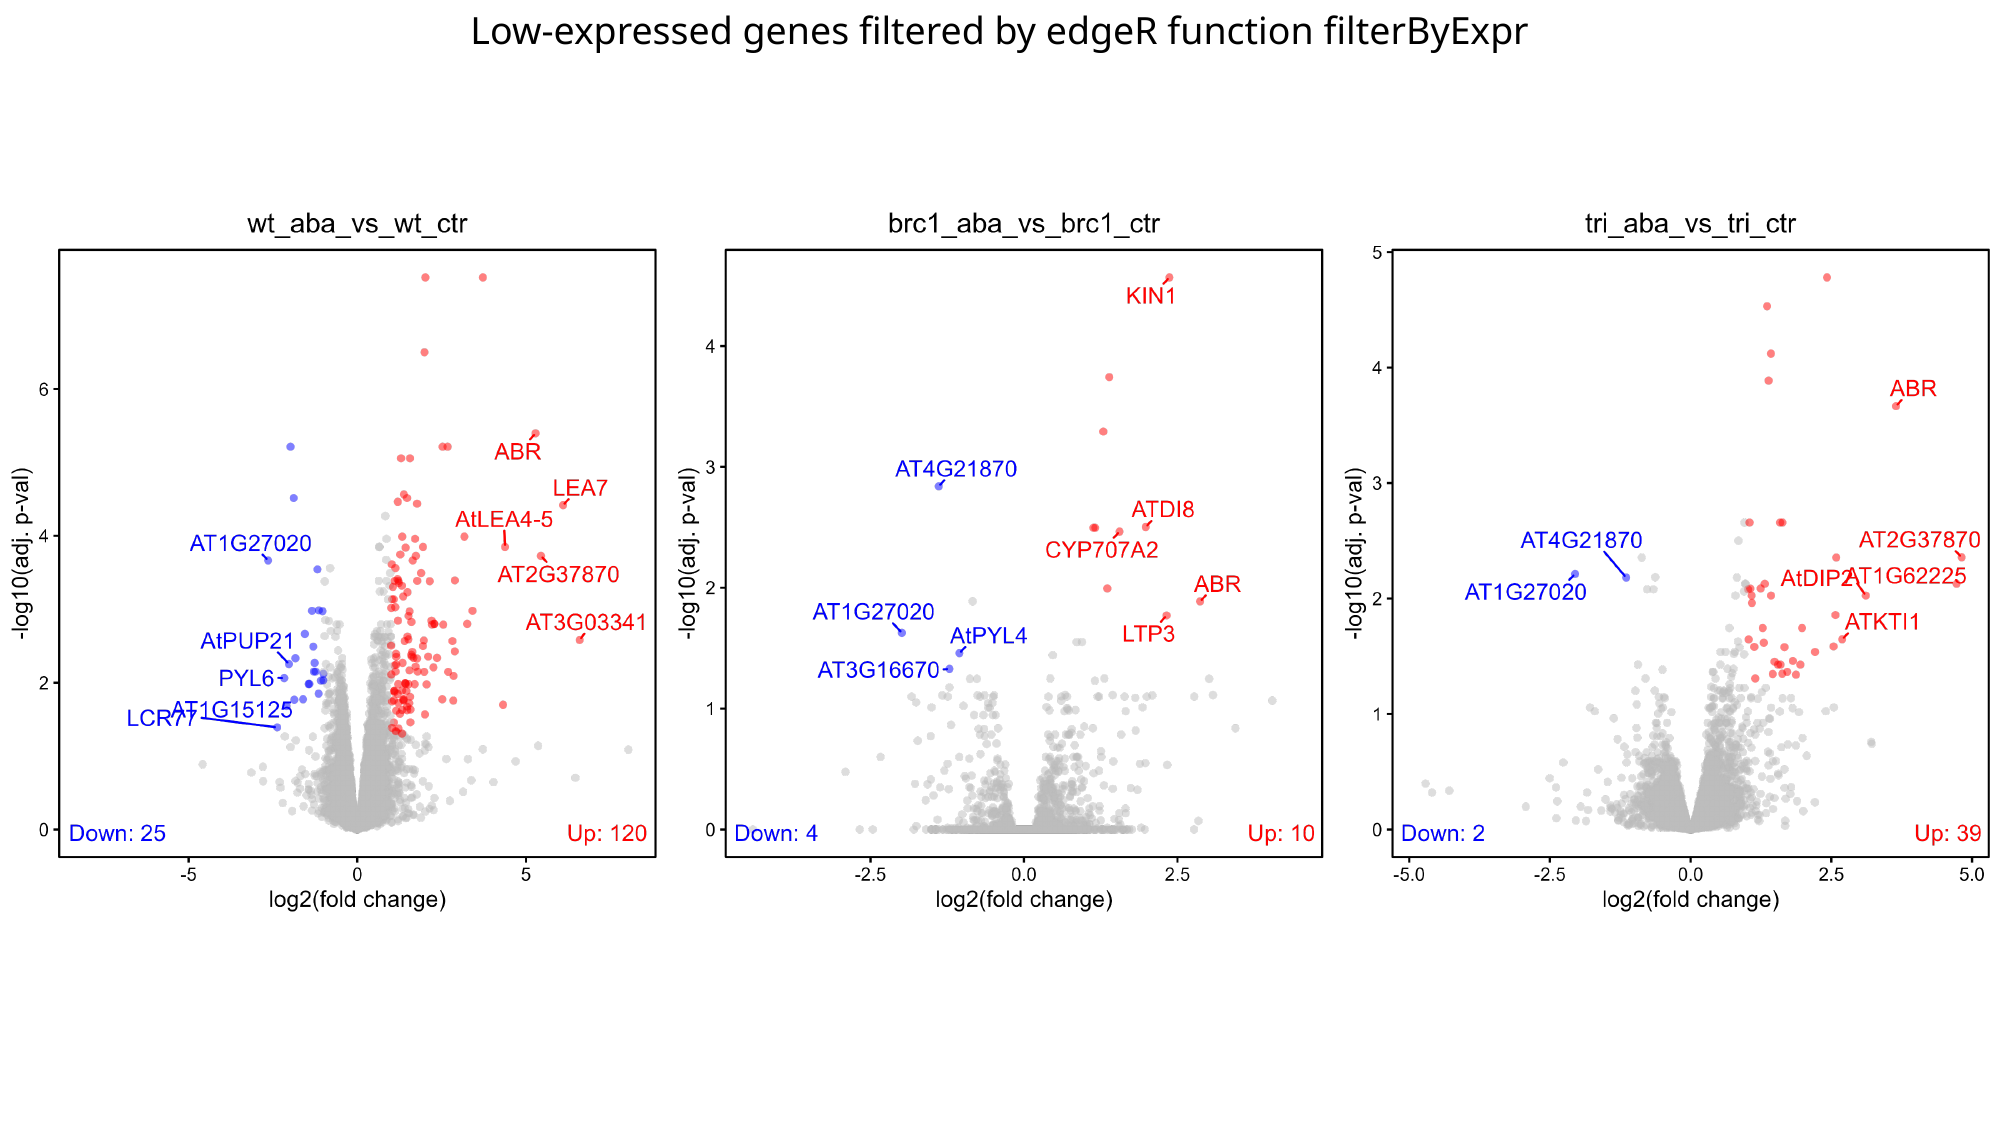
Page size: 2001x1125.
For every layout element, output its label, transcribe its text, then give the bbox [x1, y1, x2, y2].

picture [0, 201, 2000, 924]
text_box Low-expressed genes filtered by edgeR function filterByExpr [455, 0, 1545, 60]
